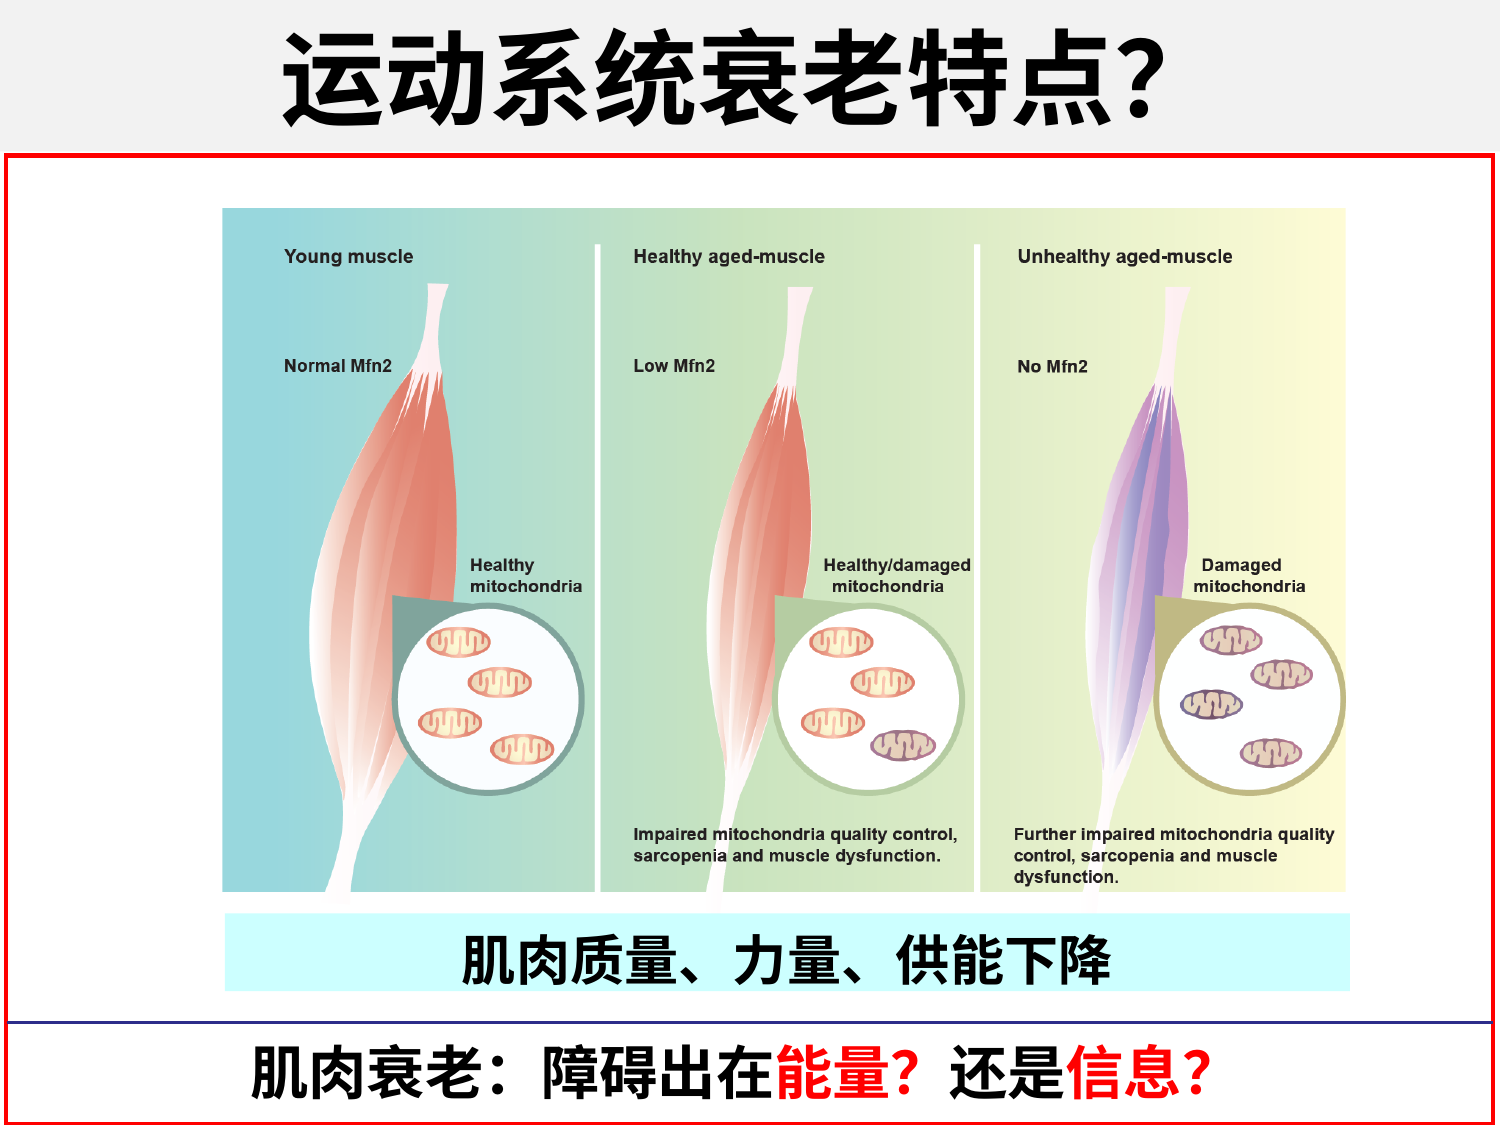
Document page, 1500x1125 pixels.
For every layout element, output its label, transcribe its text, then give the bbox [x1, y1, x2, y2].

text_box 肌肉质量、力量、供能下降 [224, 917, 1350, 992]
text_box 肌肉衰老：障碍出在能量？还是信息？ [5, 1029, 1485, 1114]
picture [109, 208, 1382, 917]
text_box [0, 152, 1500, 225]
text_box 运动系统衰老特点？ [0, 0, 1500, 152]
text_box [62, 166, 1450, 313]
text_box [5, 155, 1494, 1124]
